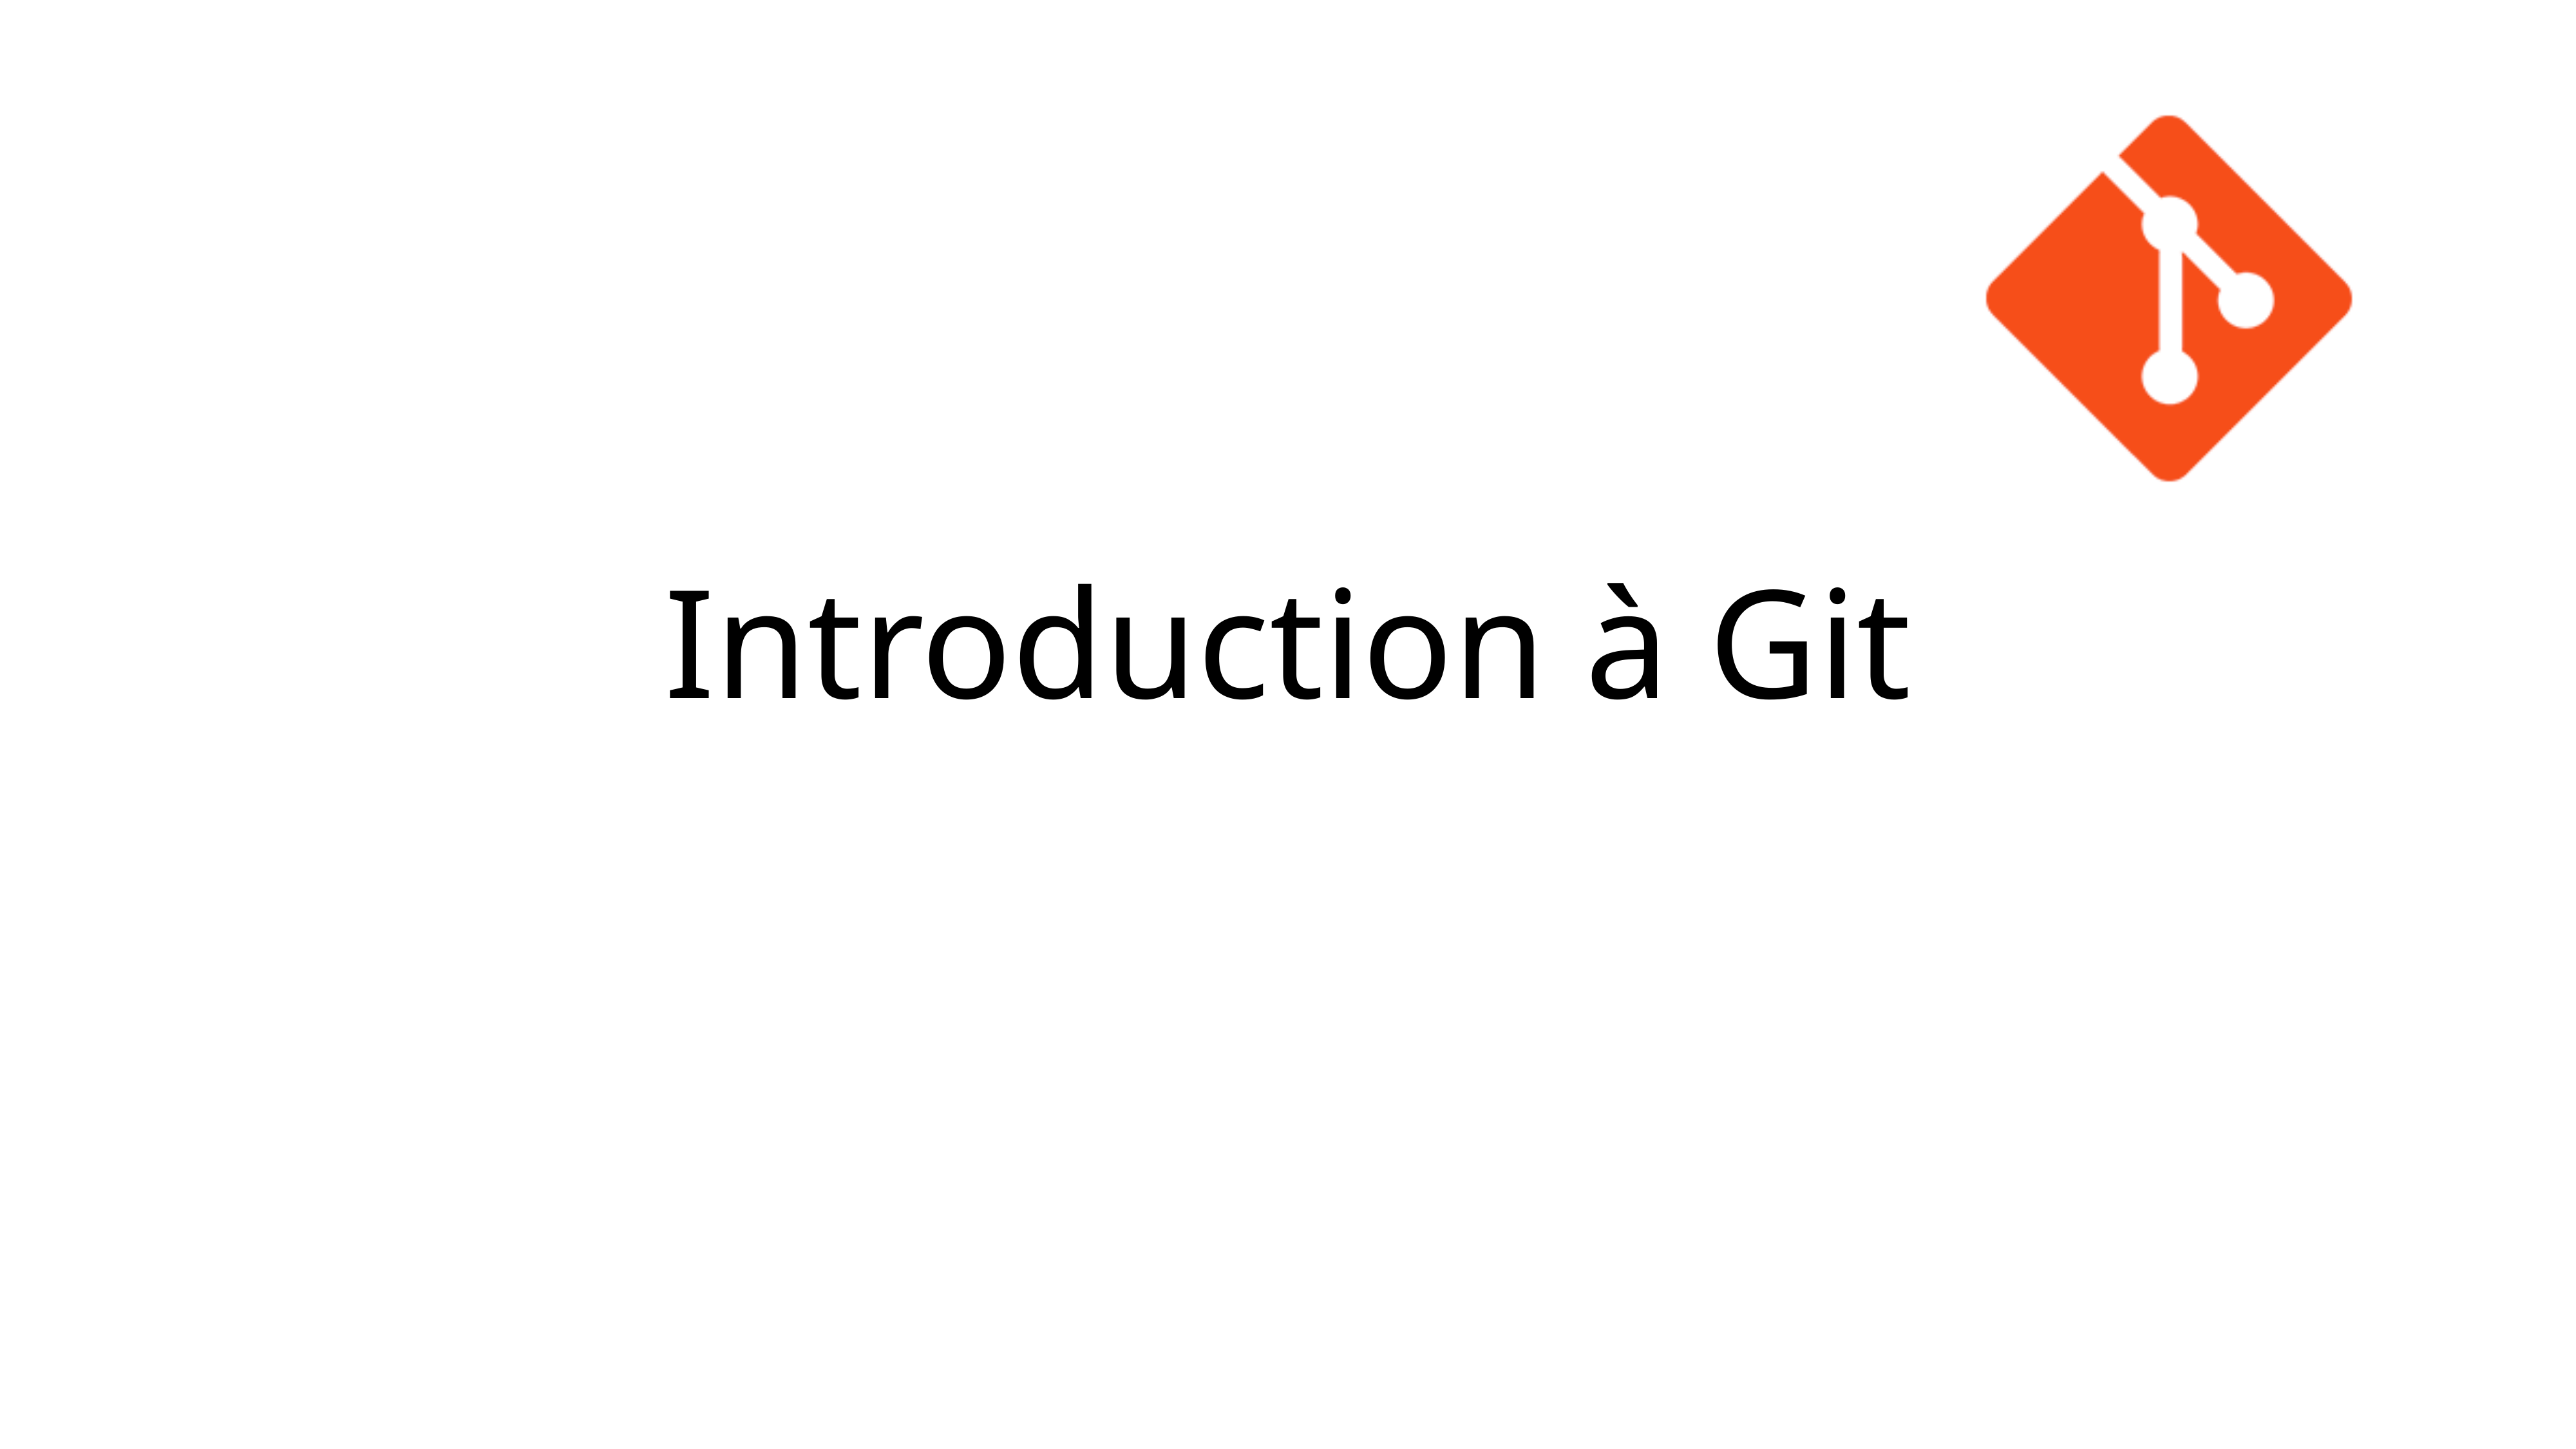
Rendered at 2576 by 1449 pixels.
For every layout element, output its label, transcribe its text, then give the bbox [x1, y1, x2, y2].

picture [1952, 79, 2383, 510]
title Introduction à Git [187, 242, 2389, 735]
